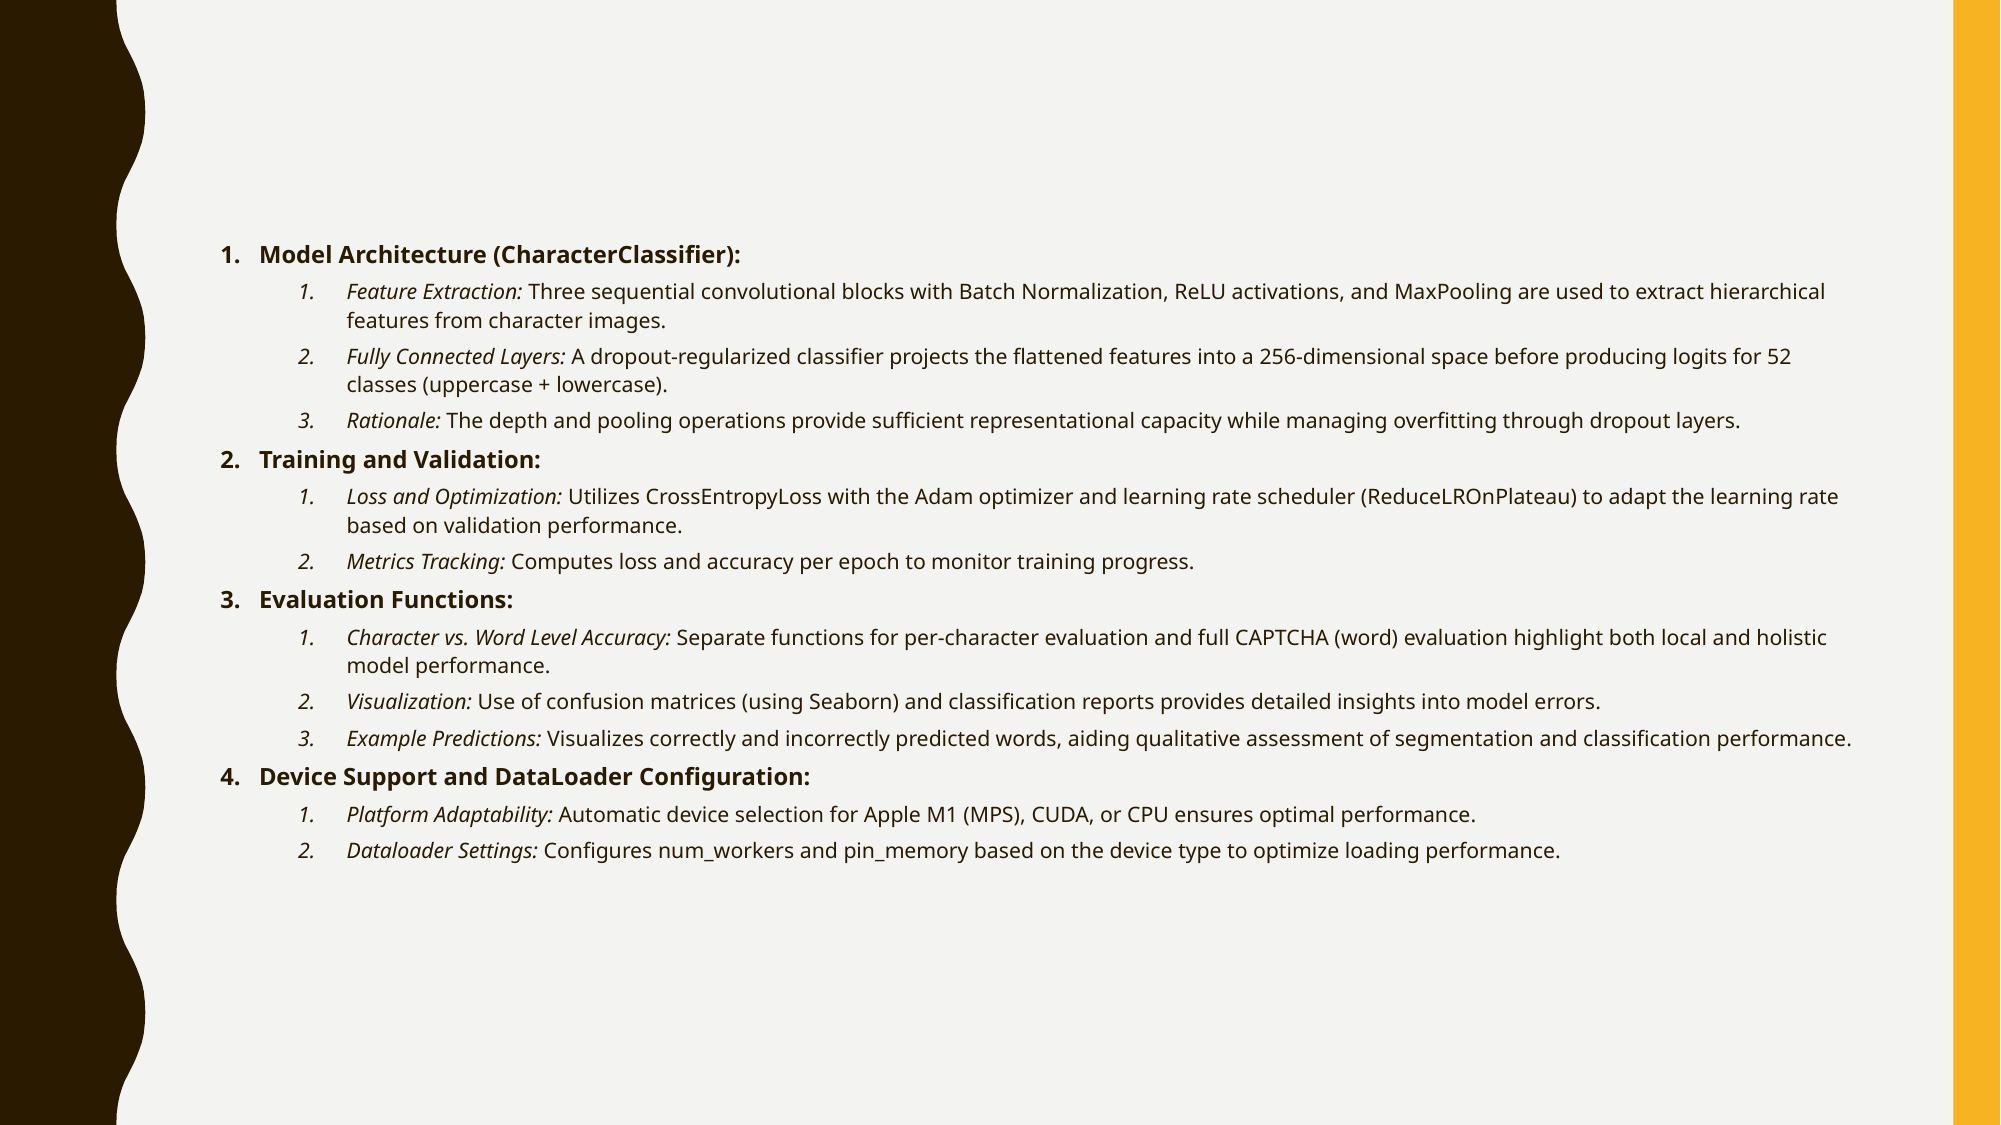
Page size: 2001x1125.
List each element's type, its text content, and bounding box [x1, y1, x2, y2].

list Model Architecture (CharacterClassifier): Feature Extraction: Three sequential convolutional blocks with Batch Normalization, ReLU activations, and MaxPooling are used to extract hierarchical features from character images. Fully Connected Layers: A dropout-regularized classifier projects the flattened features into a 256-dimensional space before producing logits for 52 classes (uppercase + lowercase). Rationale: The depth and pooling operations provide sufficient representational capacity while managing overfitting through dropout layers. Training and Validation: Loss and Optimization: Utilizes CrossEntropyLoss with the Adam optimizer and learning rate scheduler (ReduceLROnPlateau) to adapt the learning rate based on validation performance. Metrics Tracking: Computes loss and accuracy per epoch to monitor training progress. Evaluation Functions: Character vs. Word Level Accuracy: Separate functions for per-character evaluation and full CAPTCHA (word) evaluation highlight both local and holistic model performance. Visualization: Use of confusion matrices (using Seaborn) and classification reports provides detailed insights into model errors. Example Predictions: Visualizes correctly and incorrectly predicted words, aiding qualitative assessment of segmentation and classification performance. Device Support and DataLoader Configuration: Platform Adaptability: Automatic device selection for Apple M1 (MPS), CUDA, or CPU ensures optimal performance. Dataloader Settings: Configures num_workers and pin_memory based on the device type to optimize loading performance. [205, 229, 1875, 965]
